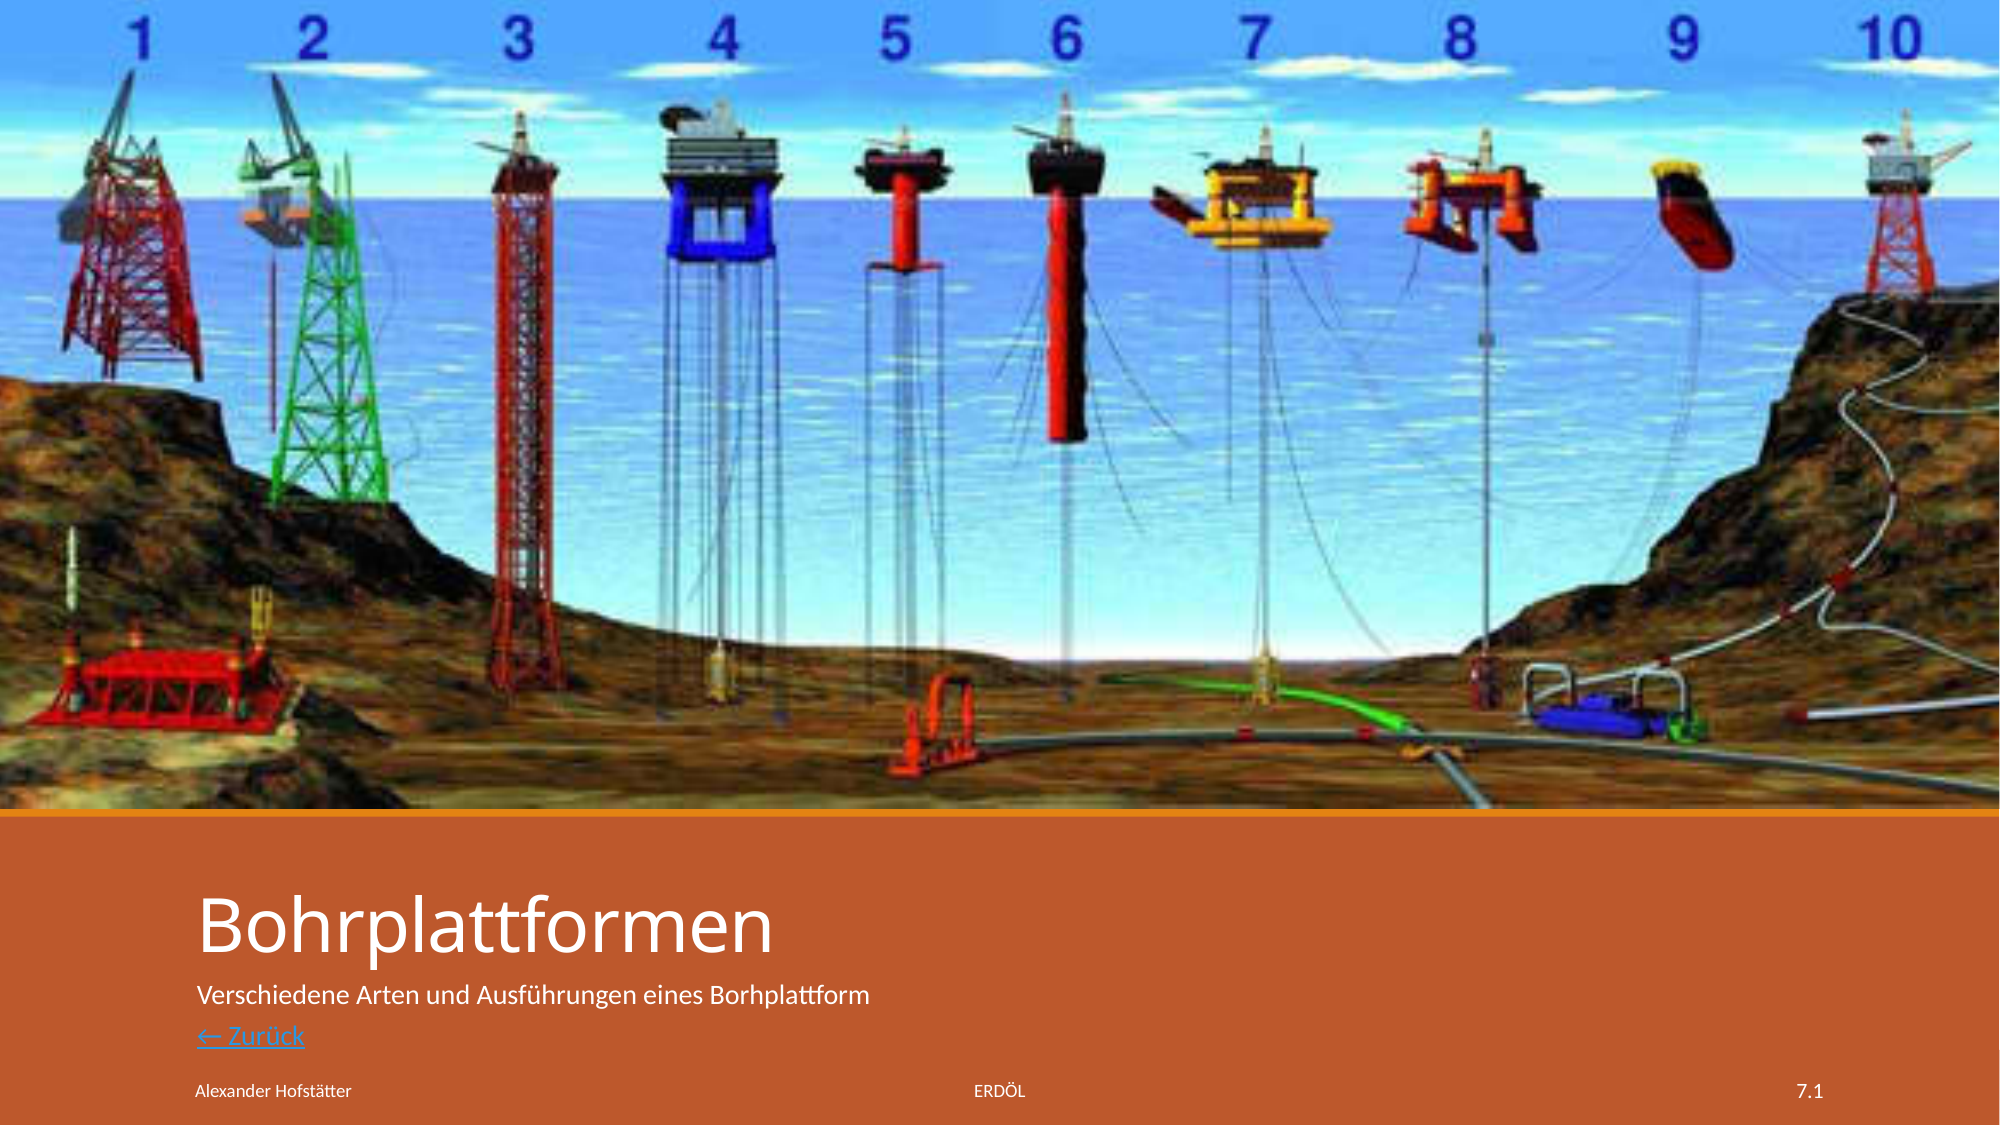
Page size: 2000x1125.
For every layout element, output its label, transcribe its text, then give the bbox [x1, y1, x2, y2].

slide_number Alexander Hofstätter [179, 1059, 586, 1120]
picture [0, 0, 2000, 809]
footer Erdöl [604, 1059, 1396, 1120]
list Verschiedene Arten und Ausführungen eines Borhplattform ← Zurück [181, 962, 1839, 1059]
slide_number 7.1 [1623, 1059, 1839, 1120]
title Bohrplattformen [181, 826, 1841, 975]
